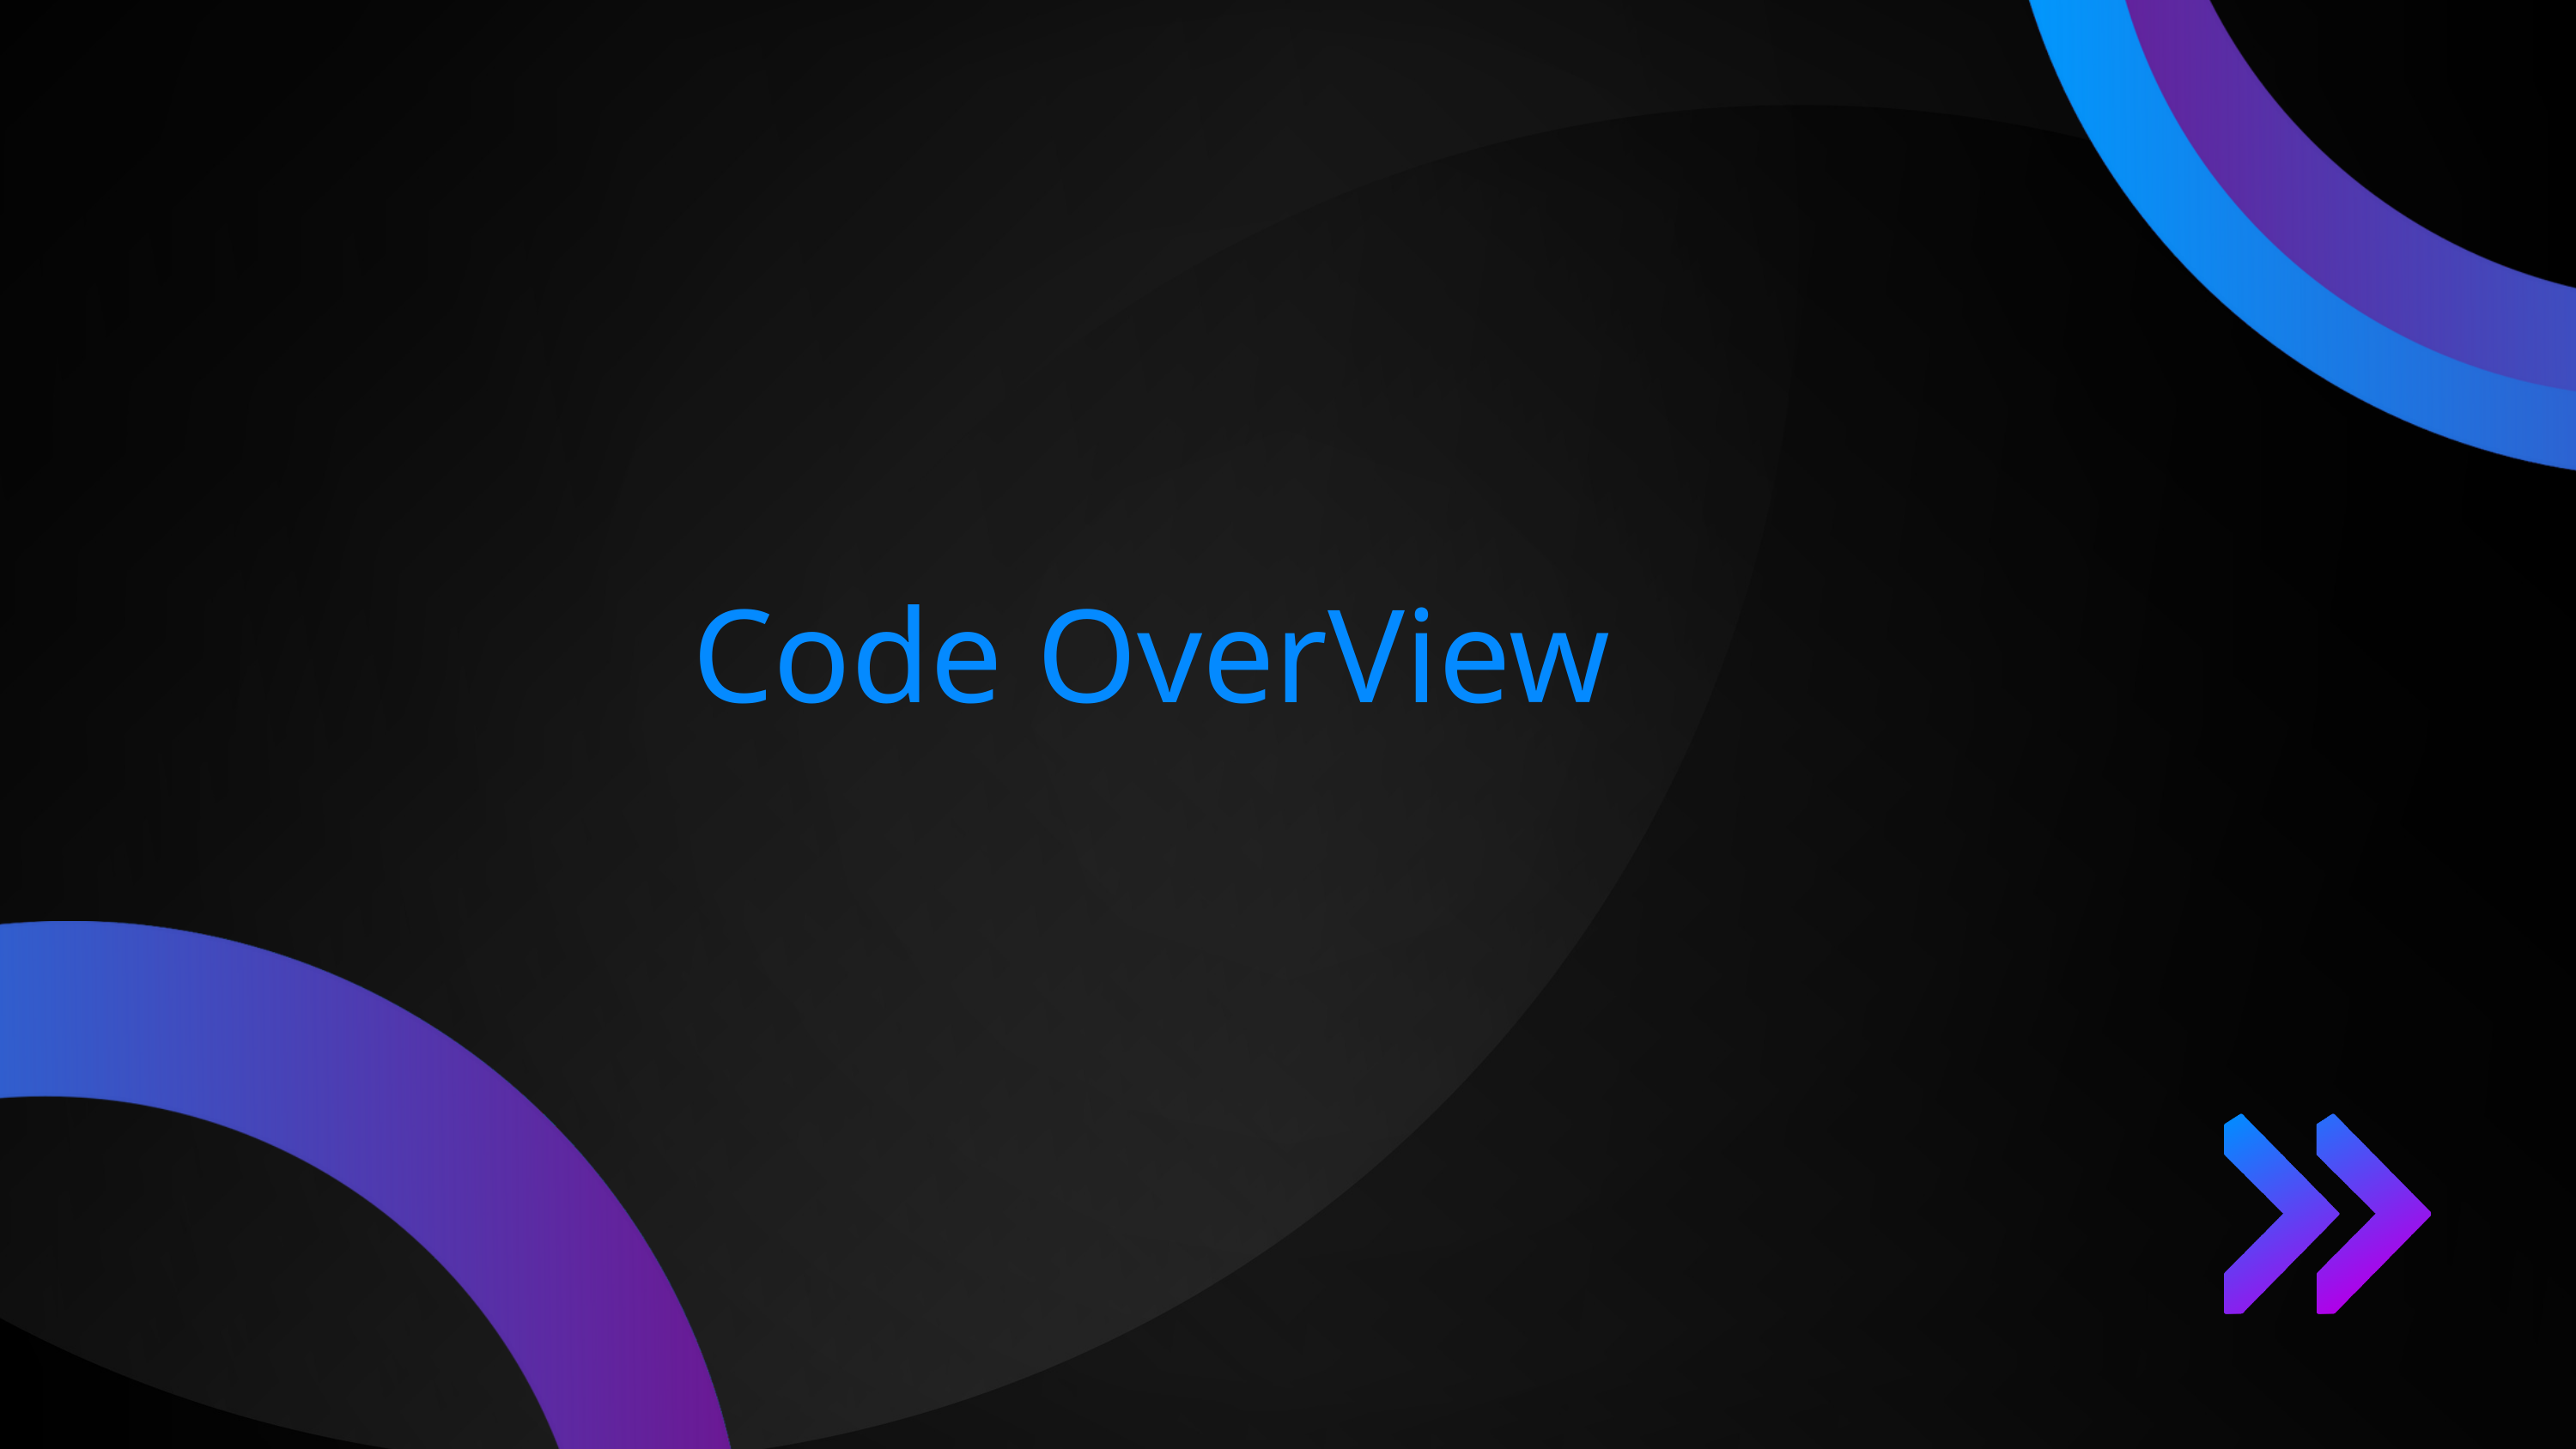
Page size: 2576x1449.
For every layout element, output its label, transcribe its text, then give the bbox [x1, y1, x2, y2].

text_box [1999, 0, 2576, 479]
text_box Code OverView [579, 595, 1723, 729]
text_box [0, 0, 2576, 1449]
text_box [0, 921, 749, 1449]
text_box [2224, 1113, 2432, 1314]
